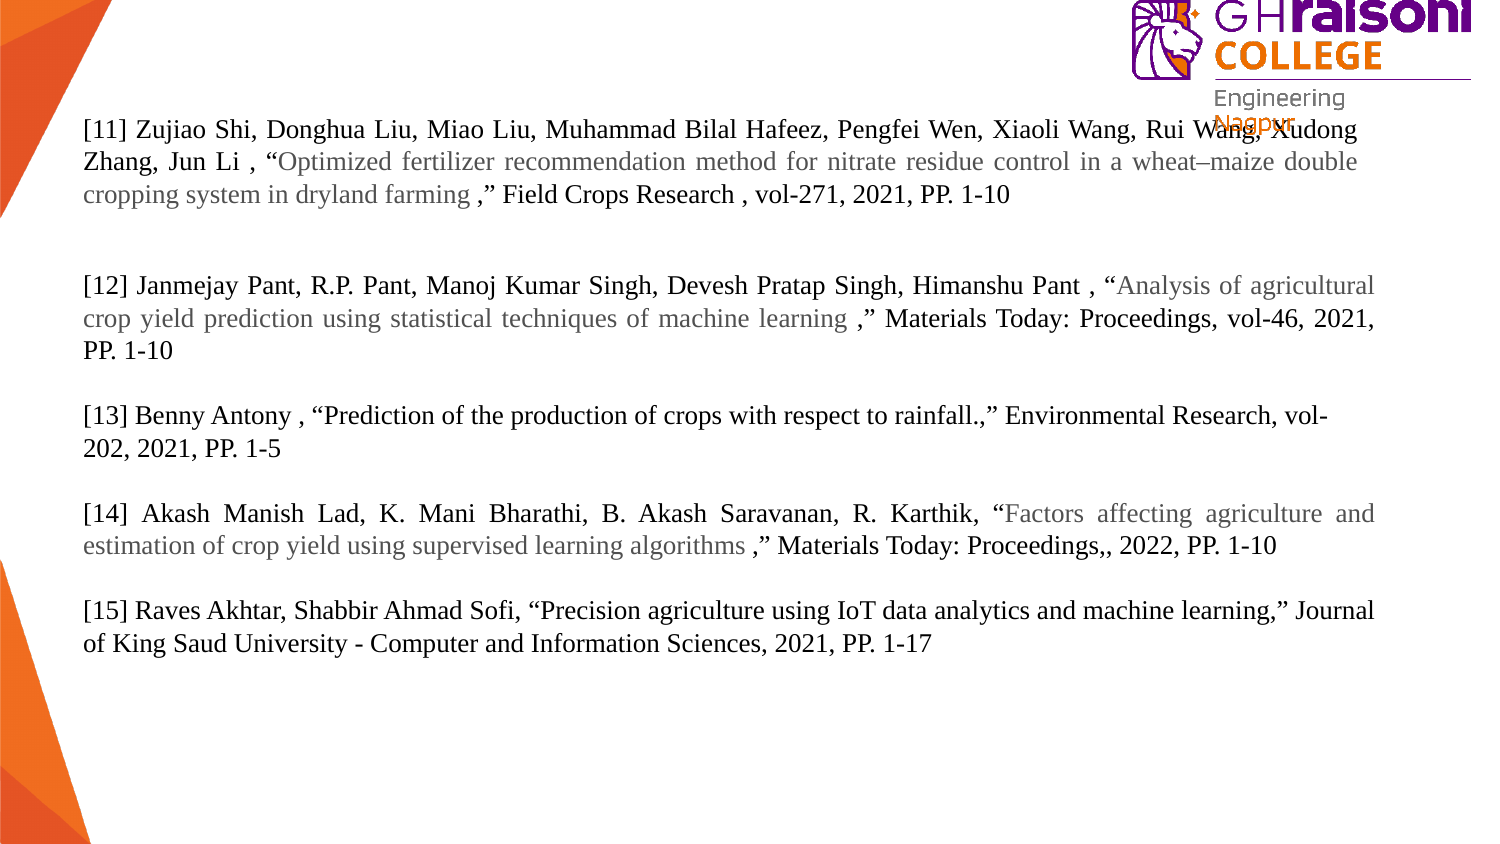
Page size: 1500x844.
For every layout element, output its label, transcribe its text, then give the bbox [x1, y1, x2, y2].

picture [1131, 0, 1471, 135]
text_box [12] Janmejay Pant, R.P. Pant, Manoj Kumar Singh, Devesh Pratap Singh, Himanshu Pant , “Analysis of agricultural crop yield prediction using statistical techniques of machine learning ,” Materials Today: Proceedings, vol-46, 2021, PP. 1-10 [13] Benny Antony , “Prediction of the production of crops with respect to rainfall.,” Environmental Research, vol-202, 2021, PP. 1-5 [14] Akash Manish Lad, K. Mani Bharathi, B. Akash Saravanan, R. Karthik, “Factors affecting agriculture and estimation of crop yield using supervised learning algorithms ,” Materials Today: Proceedings,, 2022, PP. 1-10 [15] Raves Akhtar, Shabbir Ahmad Sofi, “Precision agriculture using IoT data analytics and machine learning,” Journal of King Saud University - Computer and Information Sciences, 2021, PP. 1-17 [121, 260, 1390, 698]
picture [0, 0, 118, 844]
text_box [11] Zujiao Shi, Donghua Liu, Miao Liu, Muhammad Bilal Hafeez, Pengfei Wen, Xiaoli Wang, Rui Wang, Xudong Zhang, Jun Li , “Optimized fertilizer recommendation method for nitrate residue control in a wheat–maize double cropping system in dryland farming ,” Field Crops Research , vol-271, 2021, PP. 1-10 [121, 68, 1373, 260]
